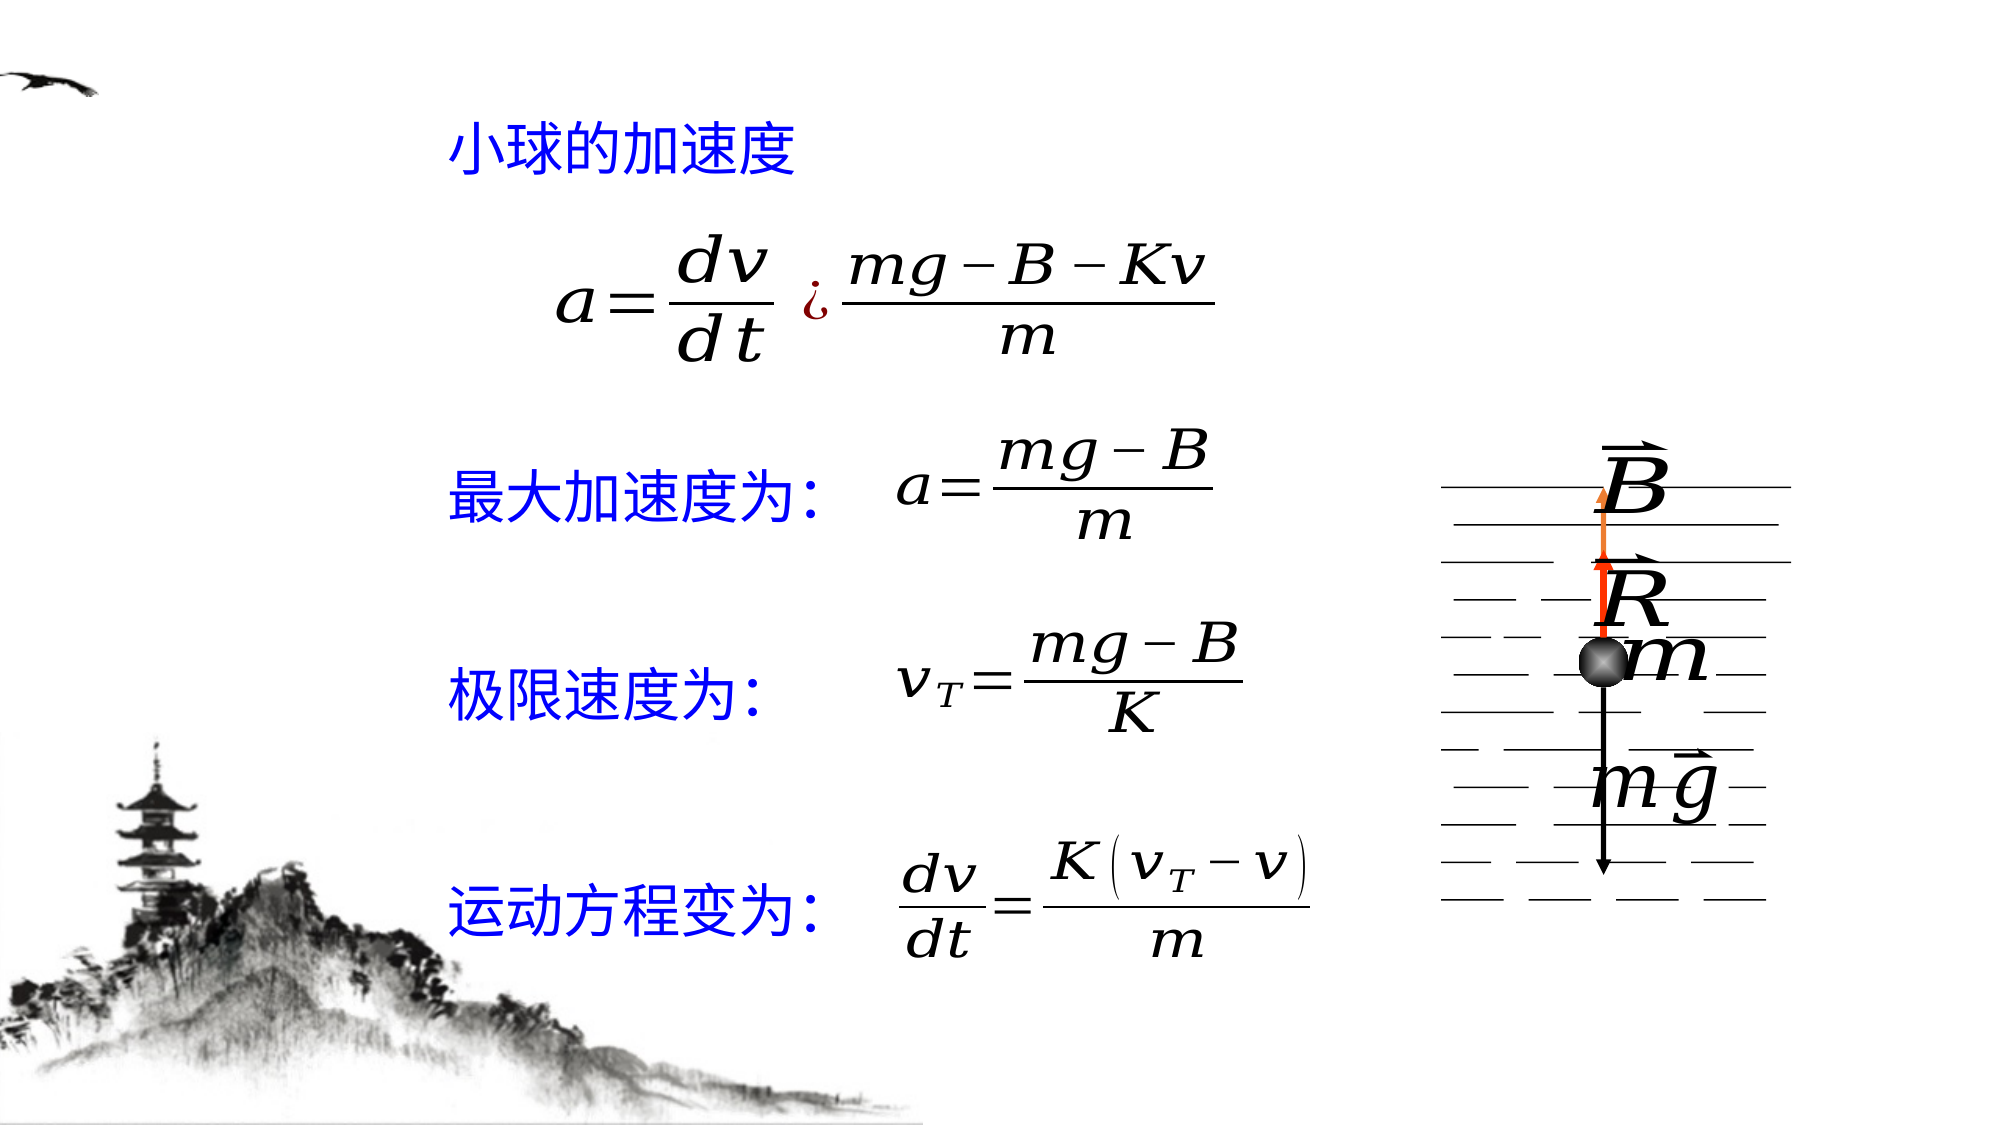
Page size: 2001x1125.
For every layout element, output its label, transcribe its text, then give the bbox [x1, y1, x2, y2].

text_box 最大加速度为： [432, 452, 1008, 538]
text_box 运动方程变为： [432, 867, 883, 952]
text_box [1441, 437, 1792, 900]
text_box 极限速度为： [432, 650, 1008, 736]
picture [0, 3, 99, 97]
picture [914, 933, 923, 955]
picture [910, 867, 923, 890]
picture [0, 732, 923, 1125]
text_box 小球的加速度 [432, 104, 1258, 190]
